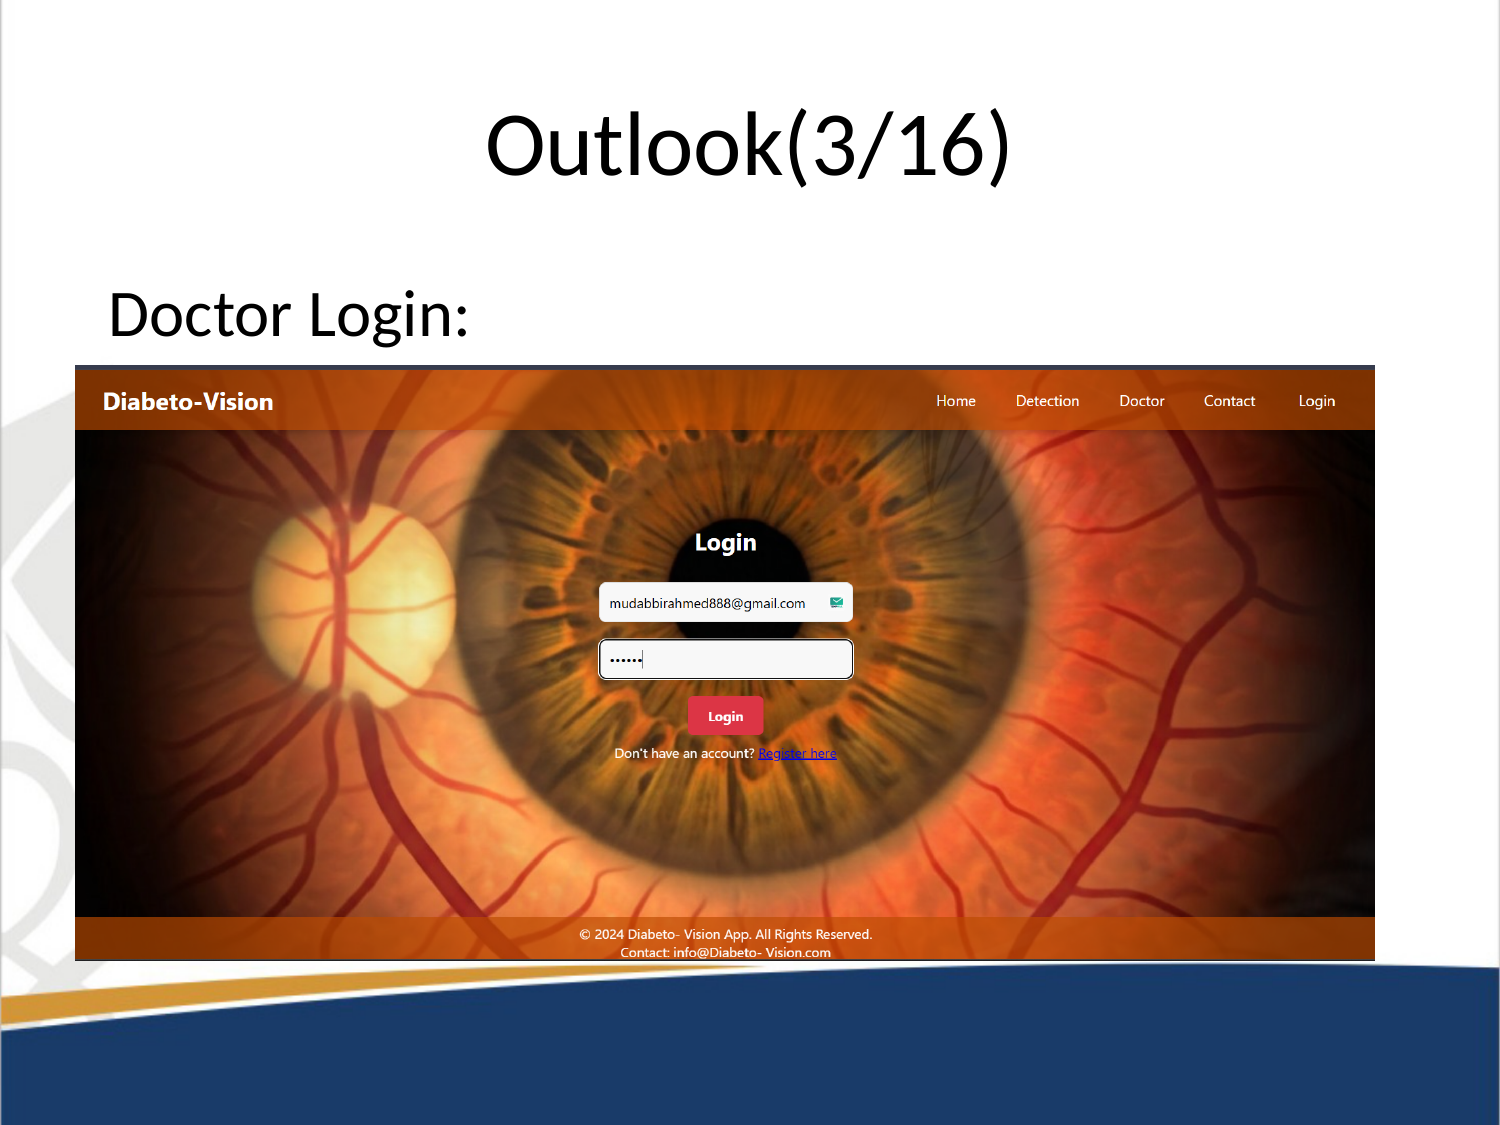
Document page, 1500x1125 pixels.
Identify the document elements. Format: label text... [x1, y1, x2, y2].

title Outlook(3/16) [75, 45, 1425, 233]
picture [0, 0, 1500, 1125]
list Doctor Login: [75, 262, 1425, 1005]
